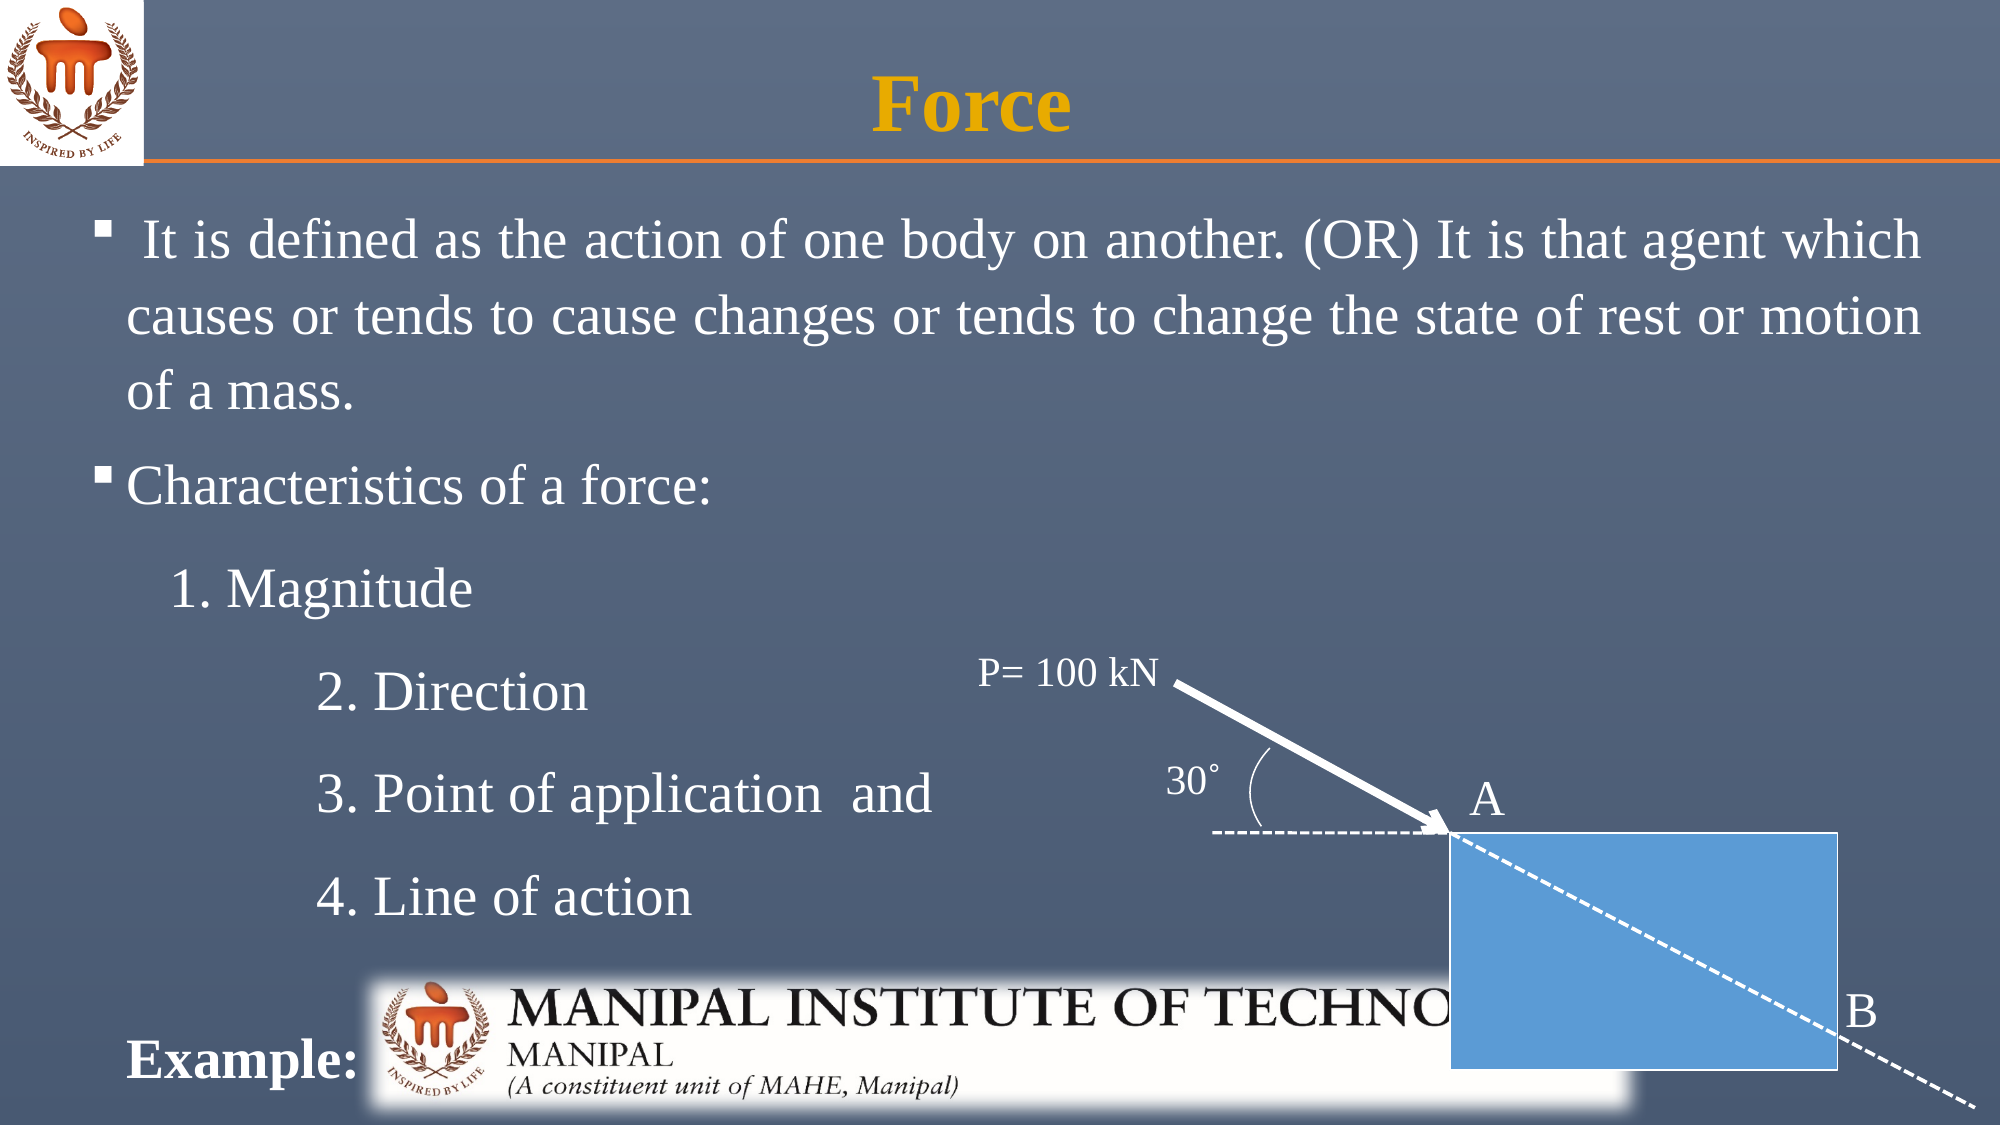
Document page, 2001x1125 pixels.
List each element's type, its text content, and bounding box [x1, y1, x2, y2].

text_box Force [870, 48, 1074, 149]
list It is defined as the action of one body on another. (OR) It is that agent which causes or tends to cause changes or tends to change the state of rest or motion of a mass. Characteristics of a force: 1. Magnitude 2. Direction 3. Point of application and 4. Line of action Example: [75, 187, 1938, 1100]
picture [0, 2, 144, 166]
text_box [962, 637, 1975, 1108]
